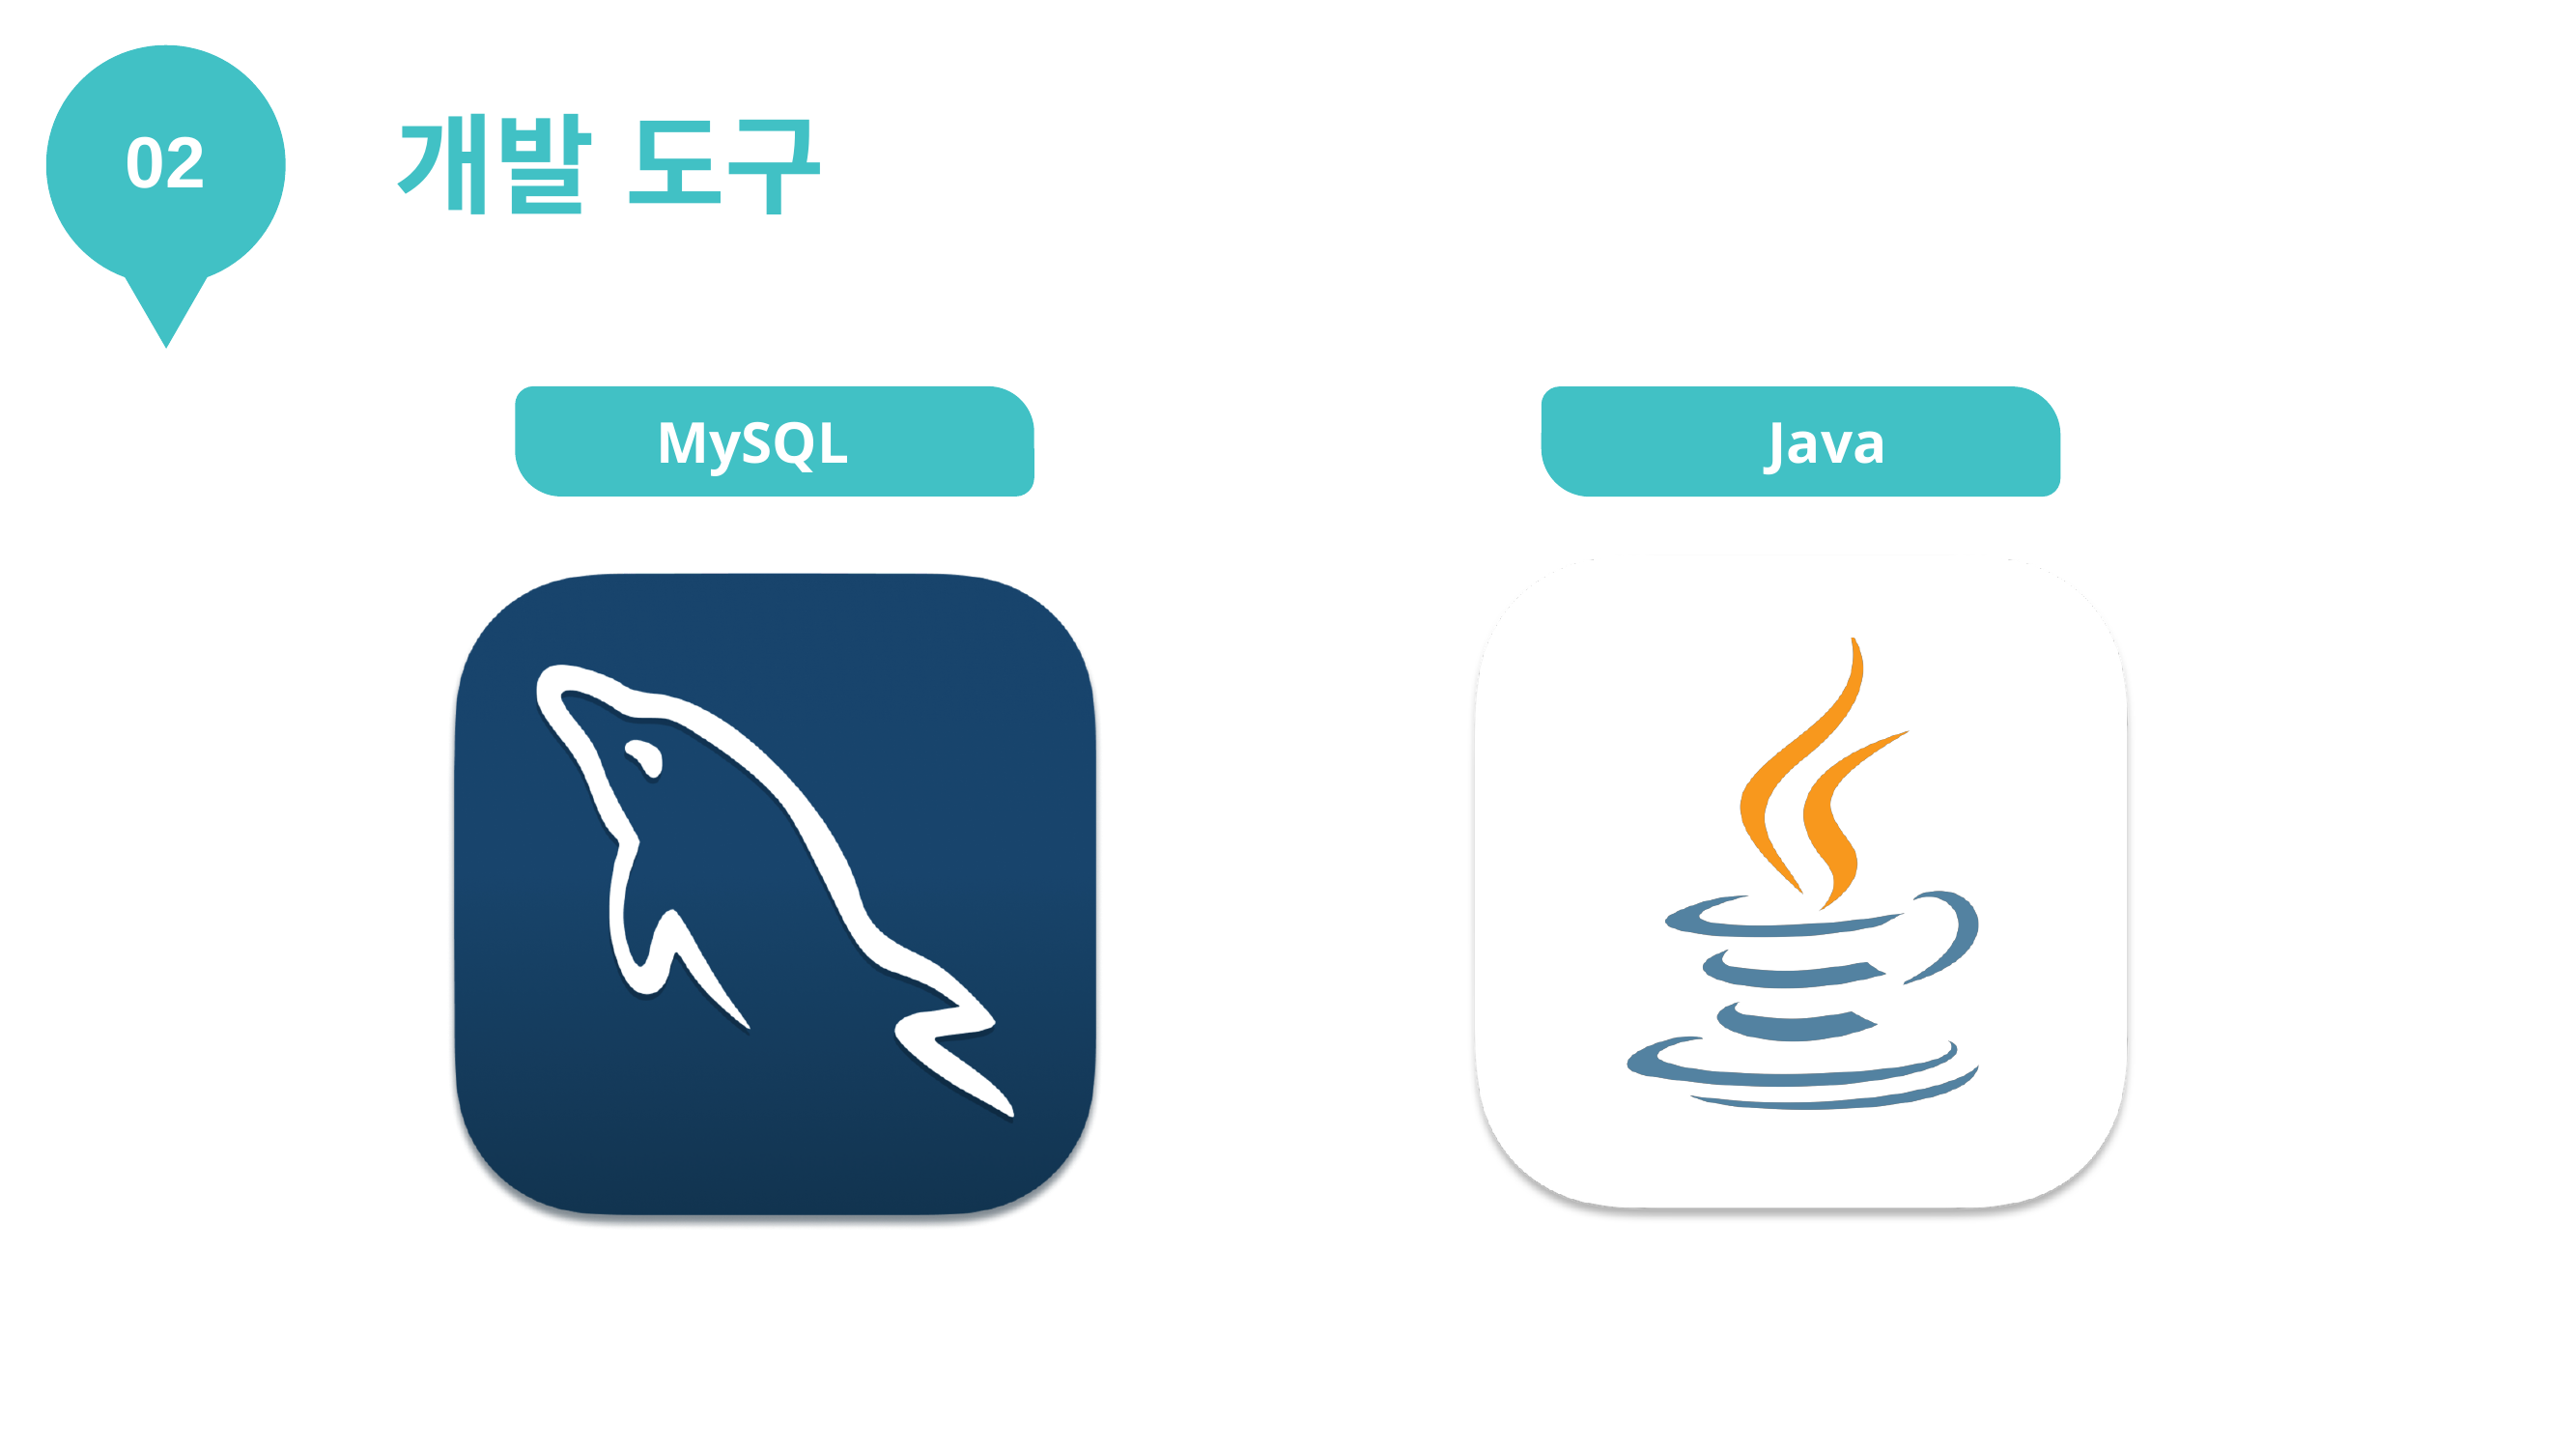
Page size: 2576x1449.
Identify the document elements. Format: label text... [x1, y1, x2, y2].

text_box [1539, 384, 2063, 475]
text_box 개발 도구 [350, 89, 870, 235]
picture [376, 496, 1174, 1294]
text_box [45, 44, 286, 349]
text_box [513, 384, 1036, 495]
text_box 02 [105, 108, 227, 211]
picture [1396, 476, 2206, 1287]
text_box Java [1753, 400, 1902, 475]
text_box MySQL [641, 400, 863, 482]
